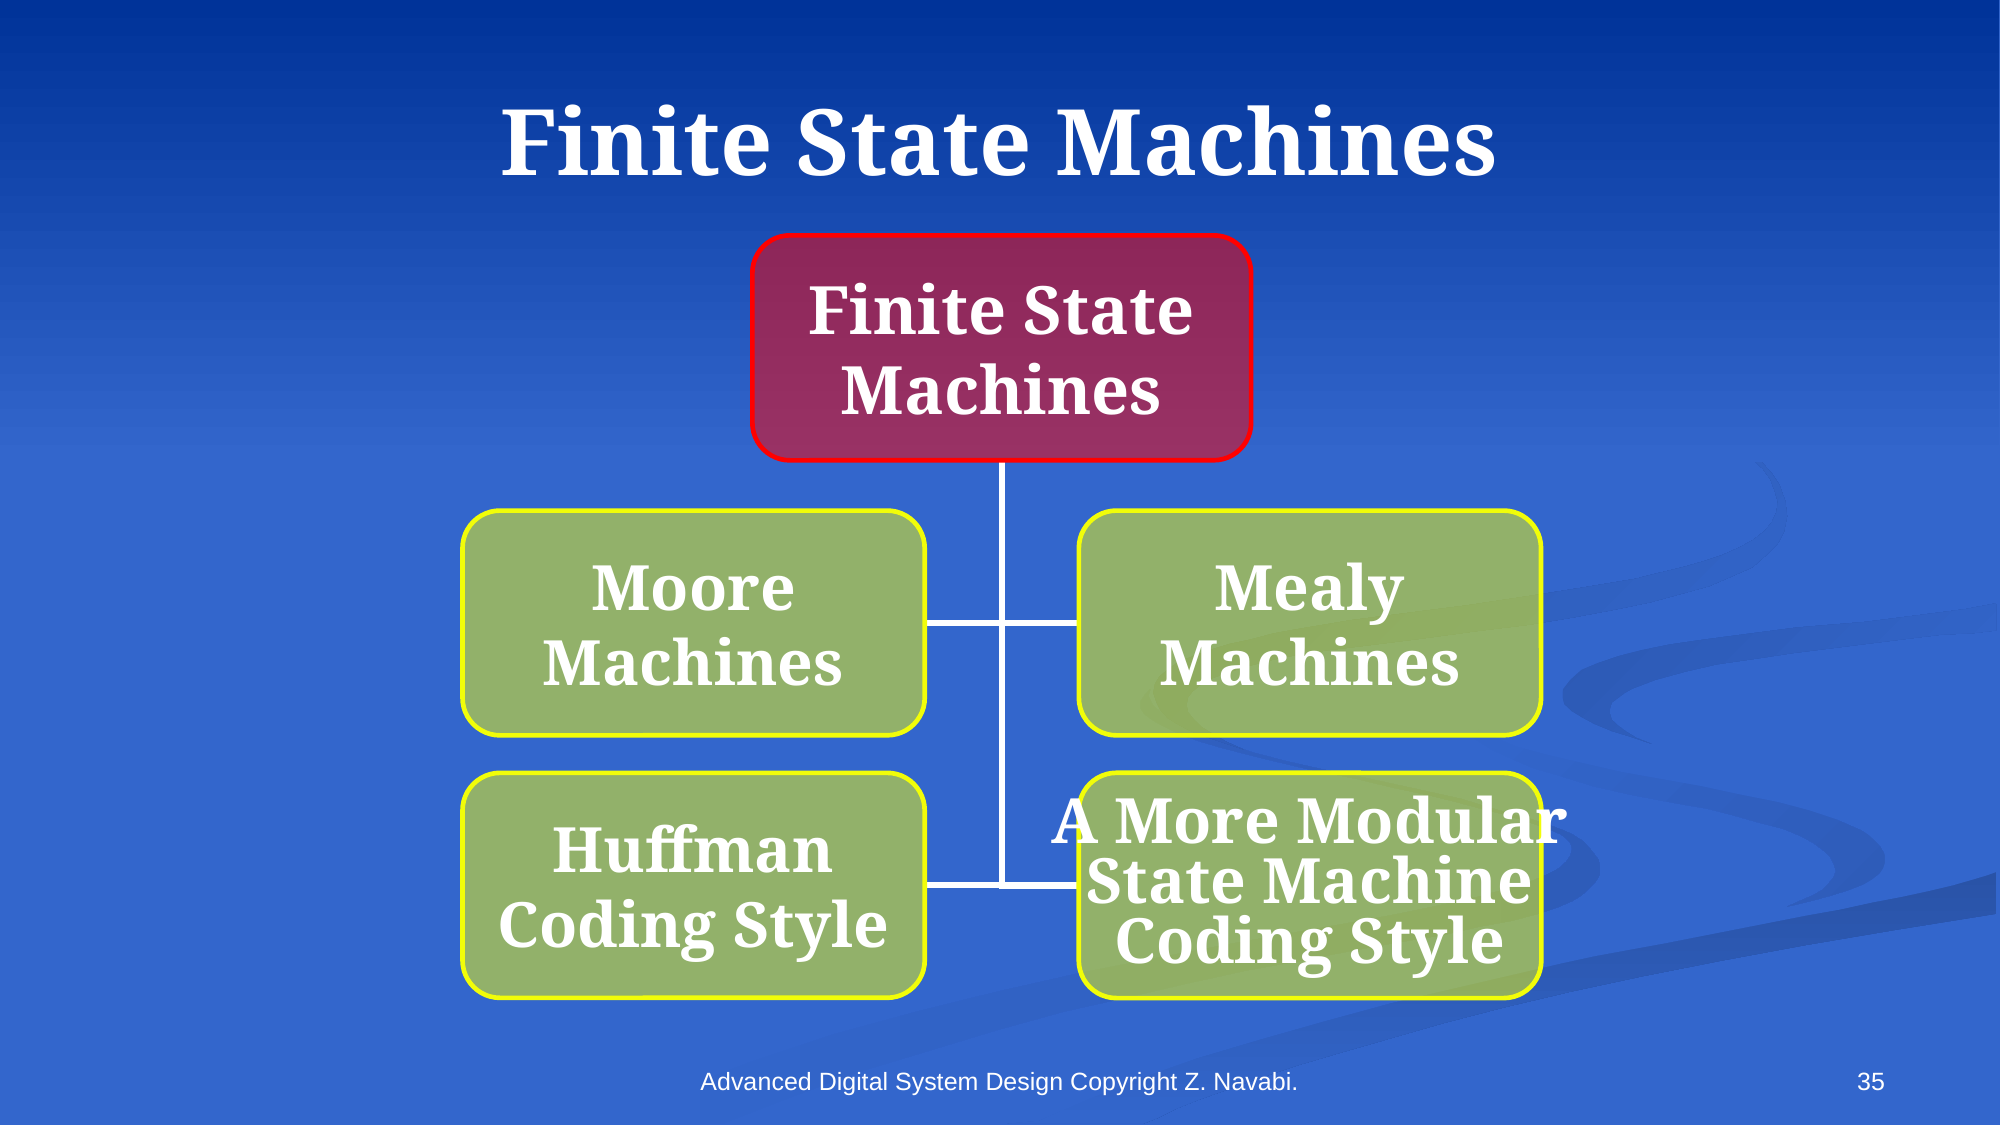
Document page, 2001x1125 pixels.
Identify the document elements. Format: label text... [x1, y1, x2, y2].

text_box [462, 212, 1542, 1051]
title Finite State Machines [287, 44, 1713, 233]
footer Advanced Digital System Design Copyright Z. Navabi. [683, 1059, 1317, 1104]
slide_number 35 [1433, 1024, 1901, 1104]
